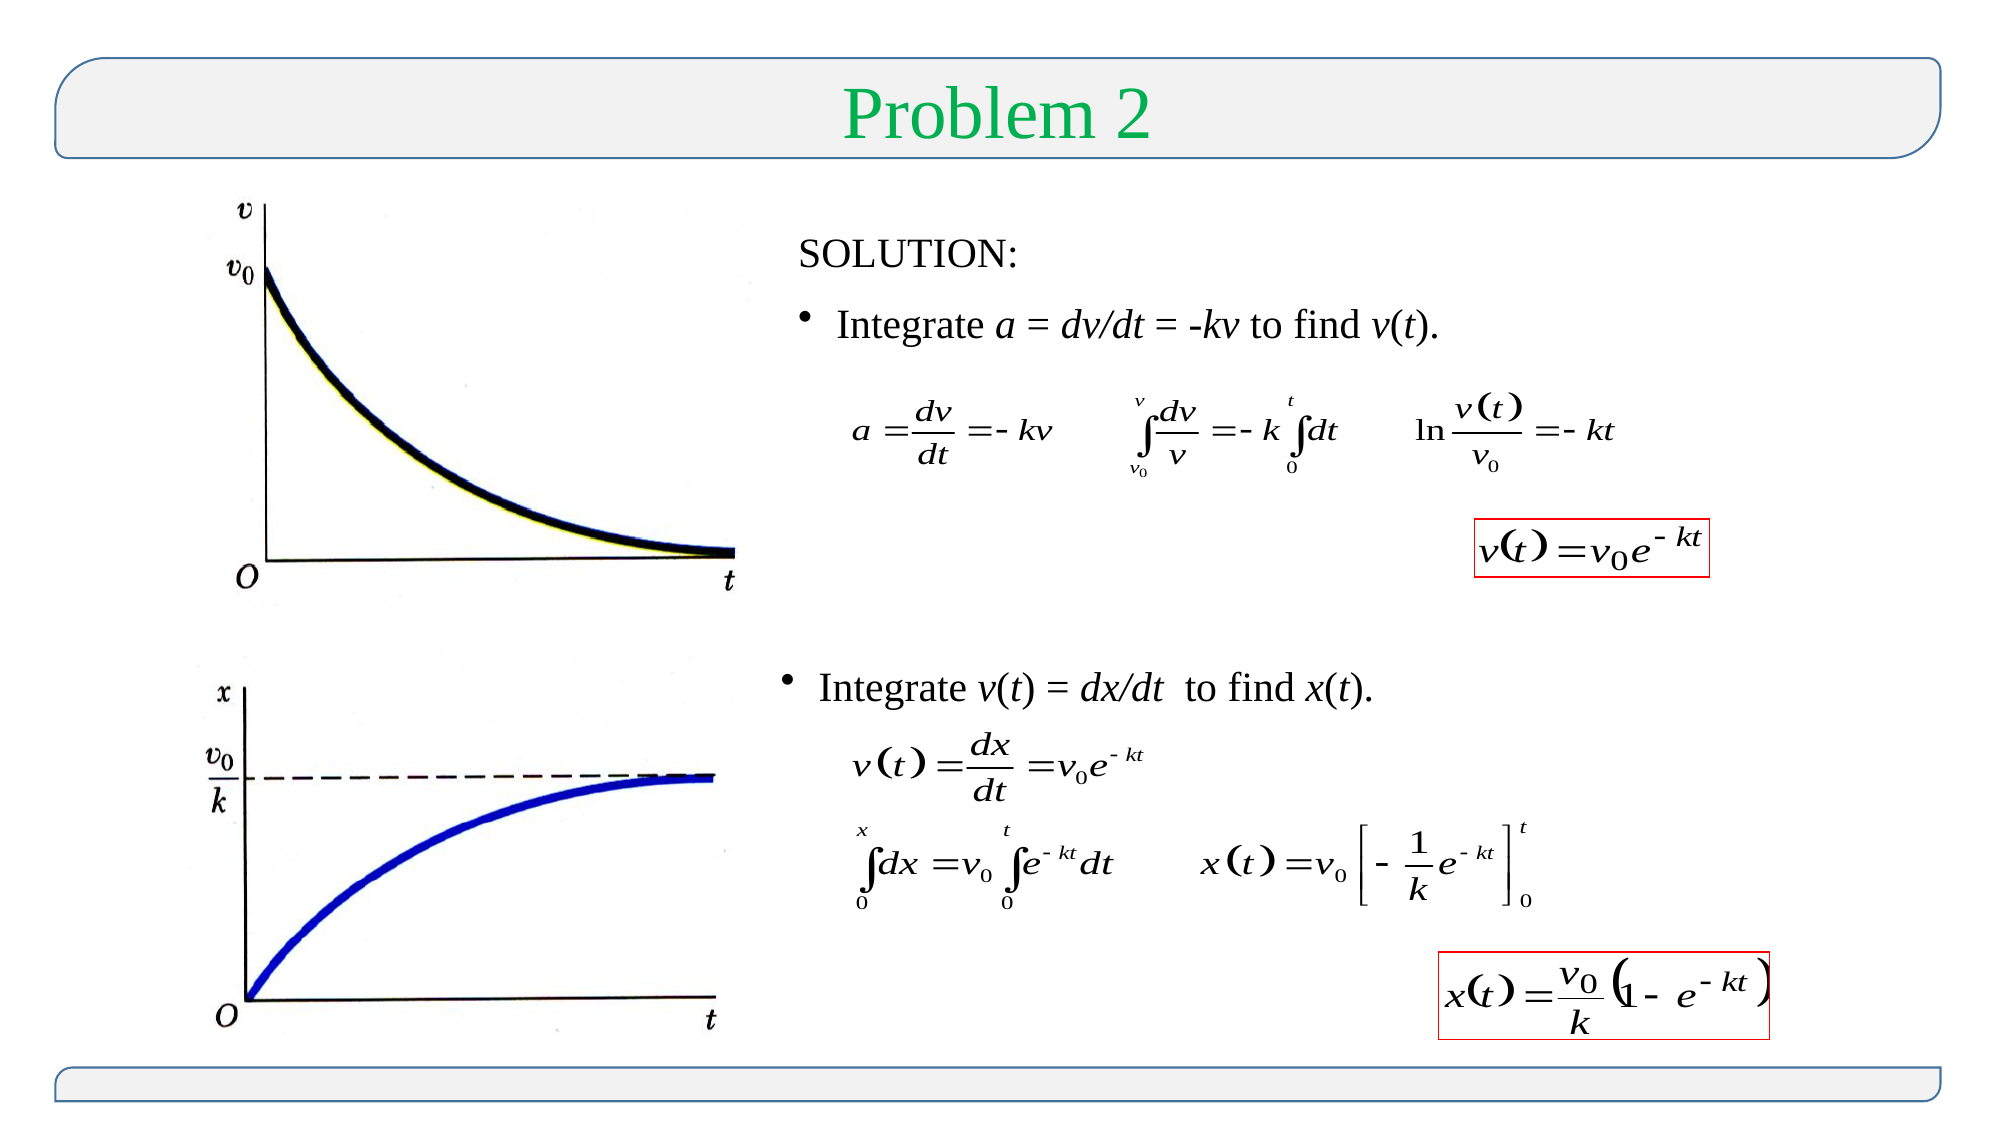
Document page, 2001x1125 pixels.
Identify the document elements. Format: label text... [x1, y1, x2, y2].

text_box Problem 2 [54, 56, 1942, 160]
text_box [207, 196, 1709, 624]
text_box [54, 1066, 1942, 1103]
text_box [189, 651, 1769, 1052]
